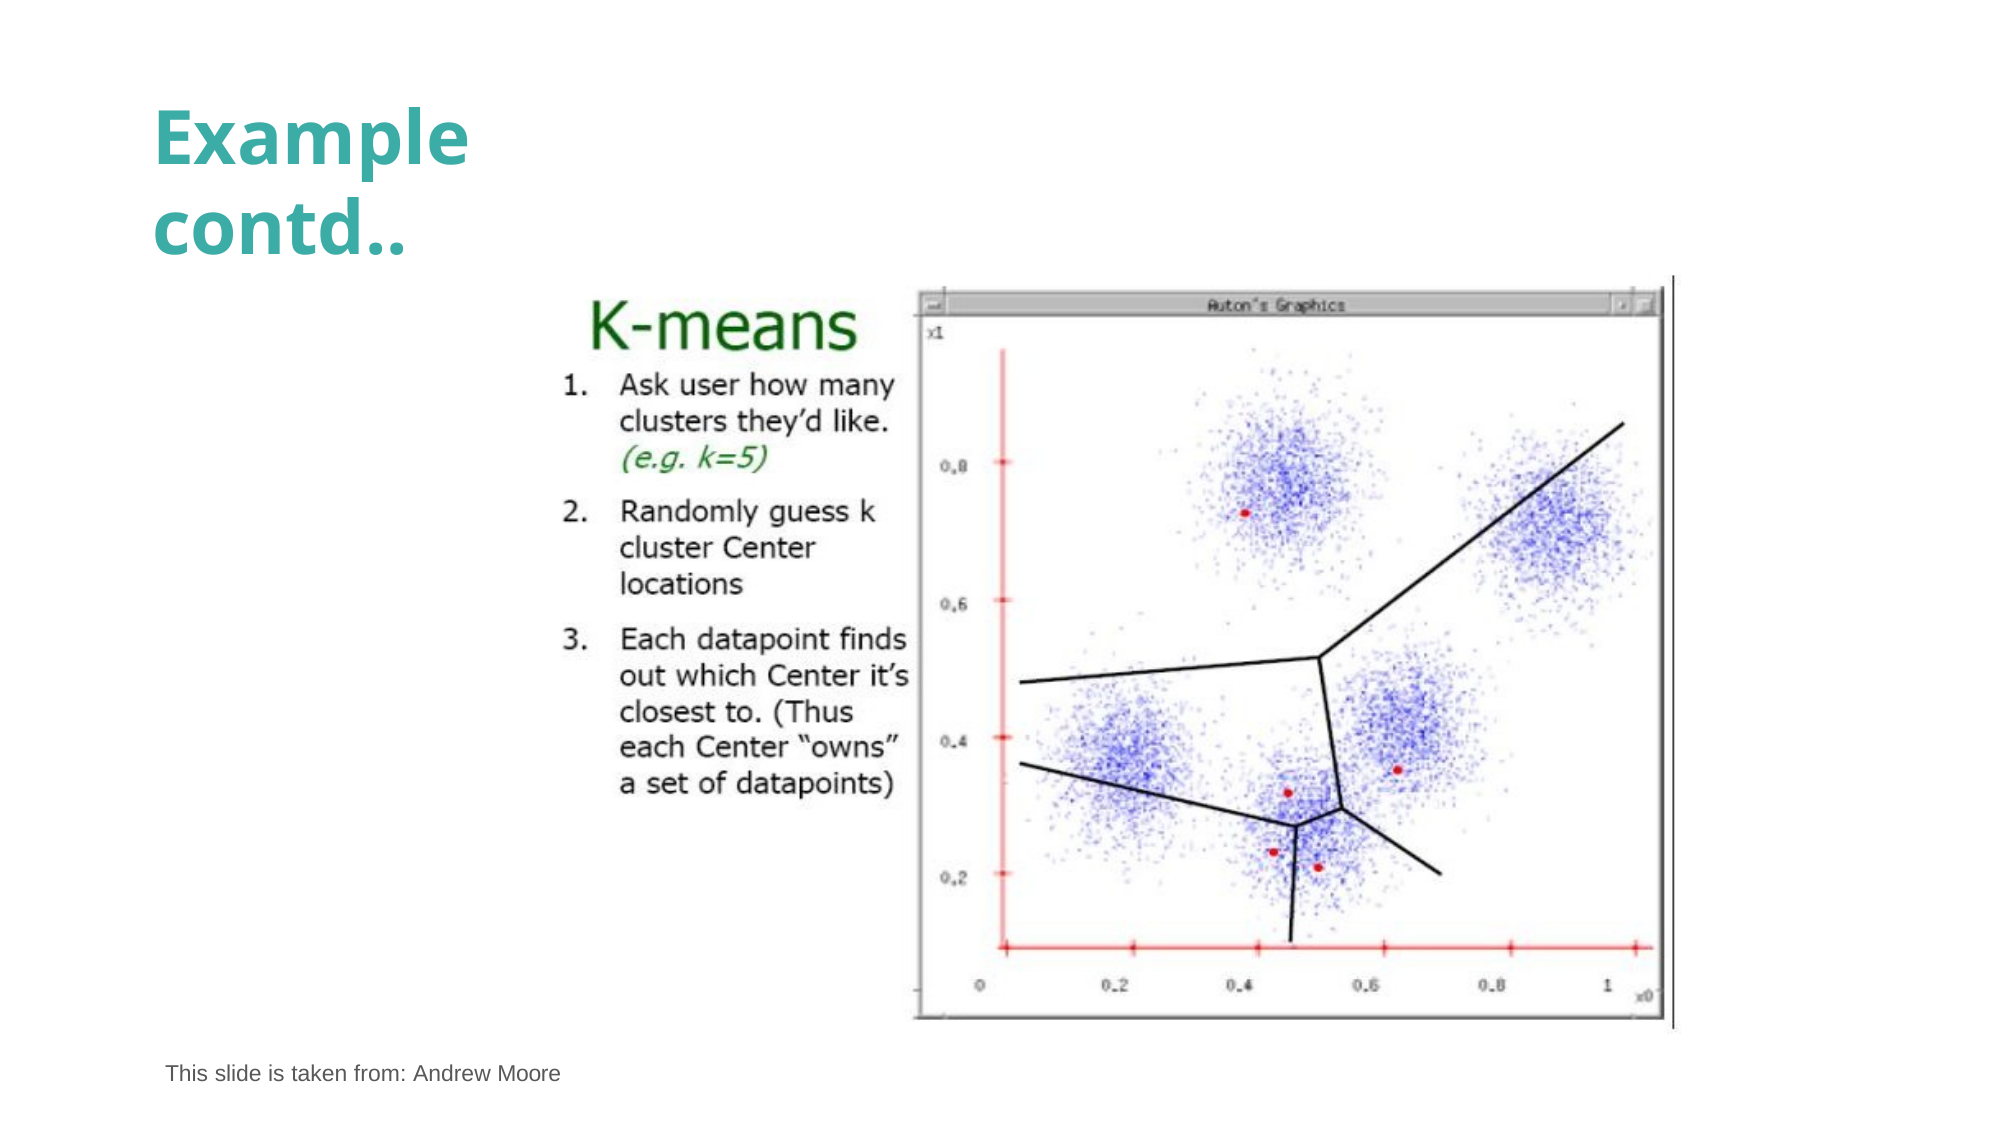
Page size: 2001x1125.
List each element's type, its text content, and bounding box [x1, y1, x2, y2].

picture [560, 274, 1681, 1034]
text_box This slide is taken from: Andrew Moore [162, 1058, 563, 1086]
title Example contd.. [150, 83, 675, 274]
